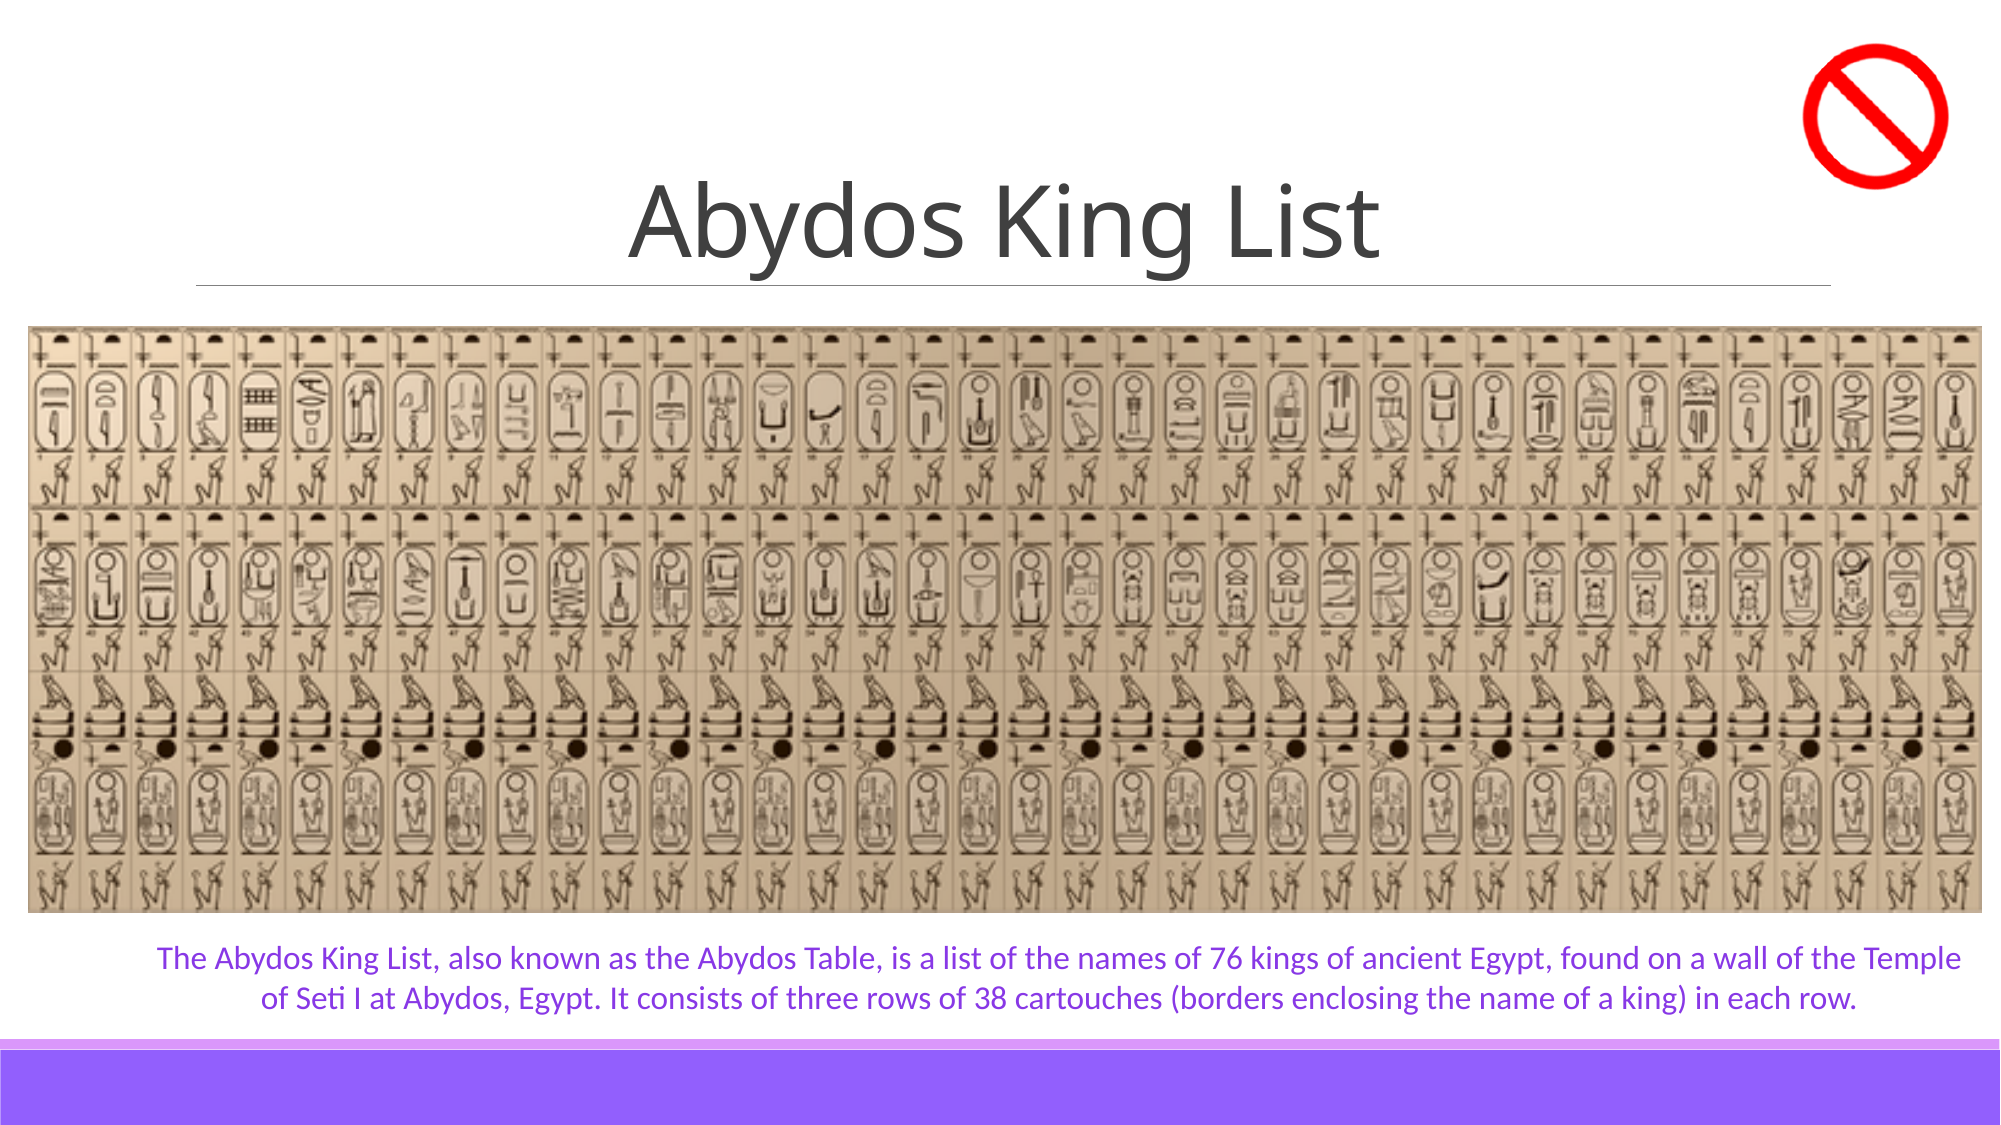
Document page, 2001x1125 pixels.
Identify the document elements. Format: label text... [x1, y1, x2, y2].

title Abydos King List [180, 47, 1830, 285]
picture [27, 325, 1983, 914]
picture [1788, 30, 1962, 204]
text_box The Abydos King List, also known as the Abydos Table, is a list of the names of 76 kings of ancient Egypt, found on a wall of the Temple of Seti I at Abydos, Egypt. It consists of three rows of 38 cartouches (borders enclosing the name of a king) in each row. [139, 928, 1982, 1024]
